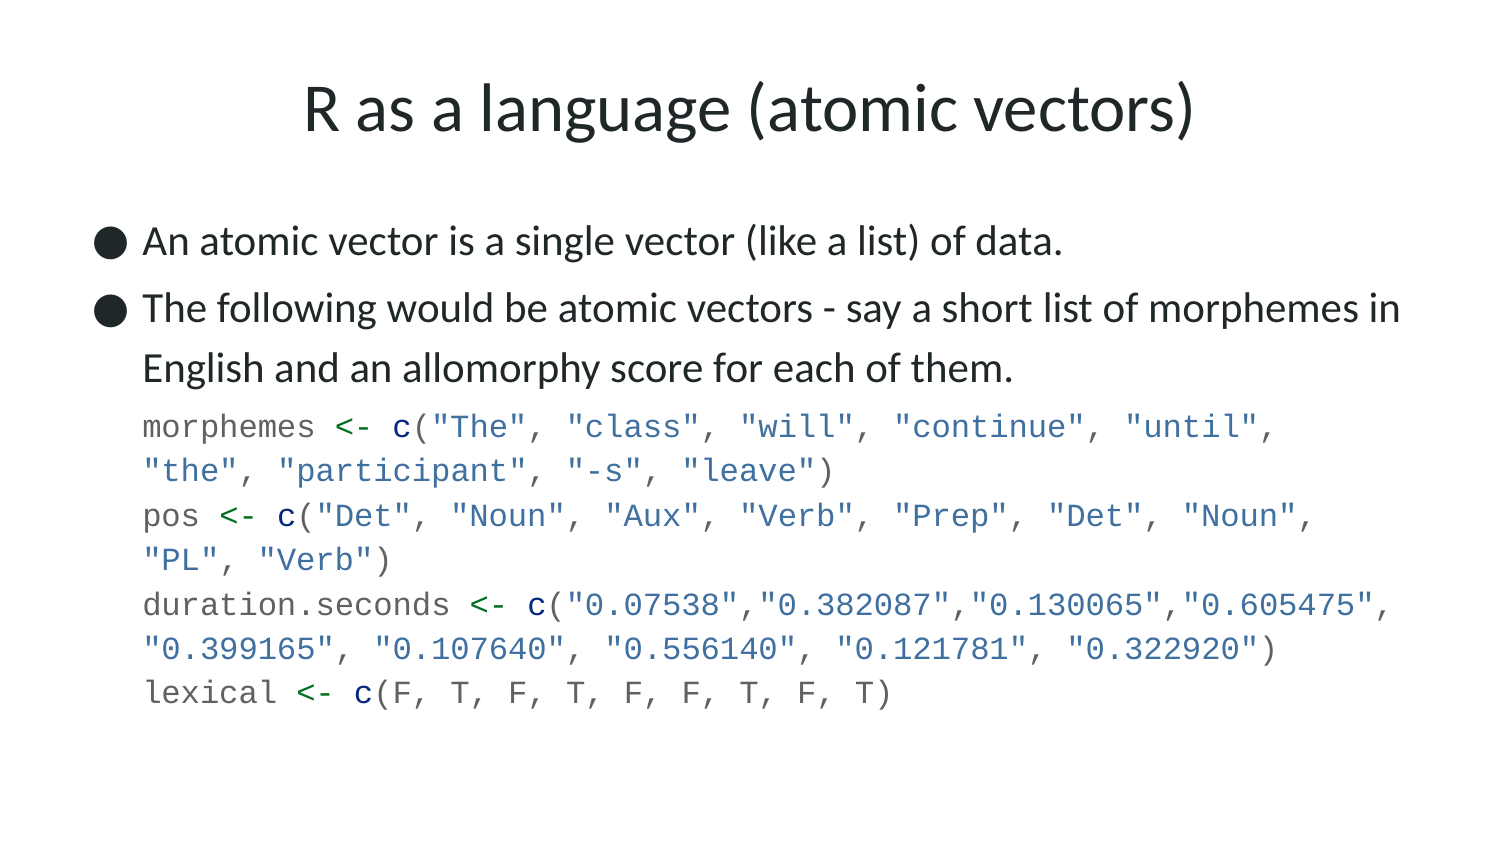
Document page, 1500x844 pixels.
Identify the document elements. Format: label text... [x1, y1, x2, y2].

title R as a language (atomic vectors) [75, 33, 1425, 175]
list An atomic vector is a single vector (like a list) of data. The following would be atomic vectors - say a short list of morphemes in English and an allomorphy score for each of them. morphemes <- c("The", "class", "will", "continue", "until", "the", "participant", "-s", "leave") pos <- c("Det", "Noun", "Aux", "Verb", "Prep", "Det", "Noun", "PL", "Verb") duration.seconds <- c("0.07538","0.382087","0.130065","0.605475", "0.399165", "0.107640", "0.556140", "0.121781", "0.322920") lexical <- c(F, T, F, T, F, F, T, F, T) [75, 196, 1425, 754]
